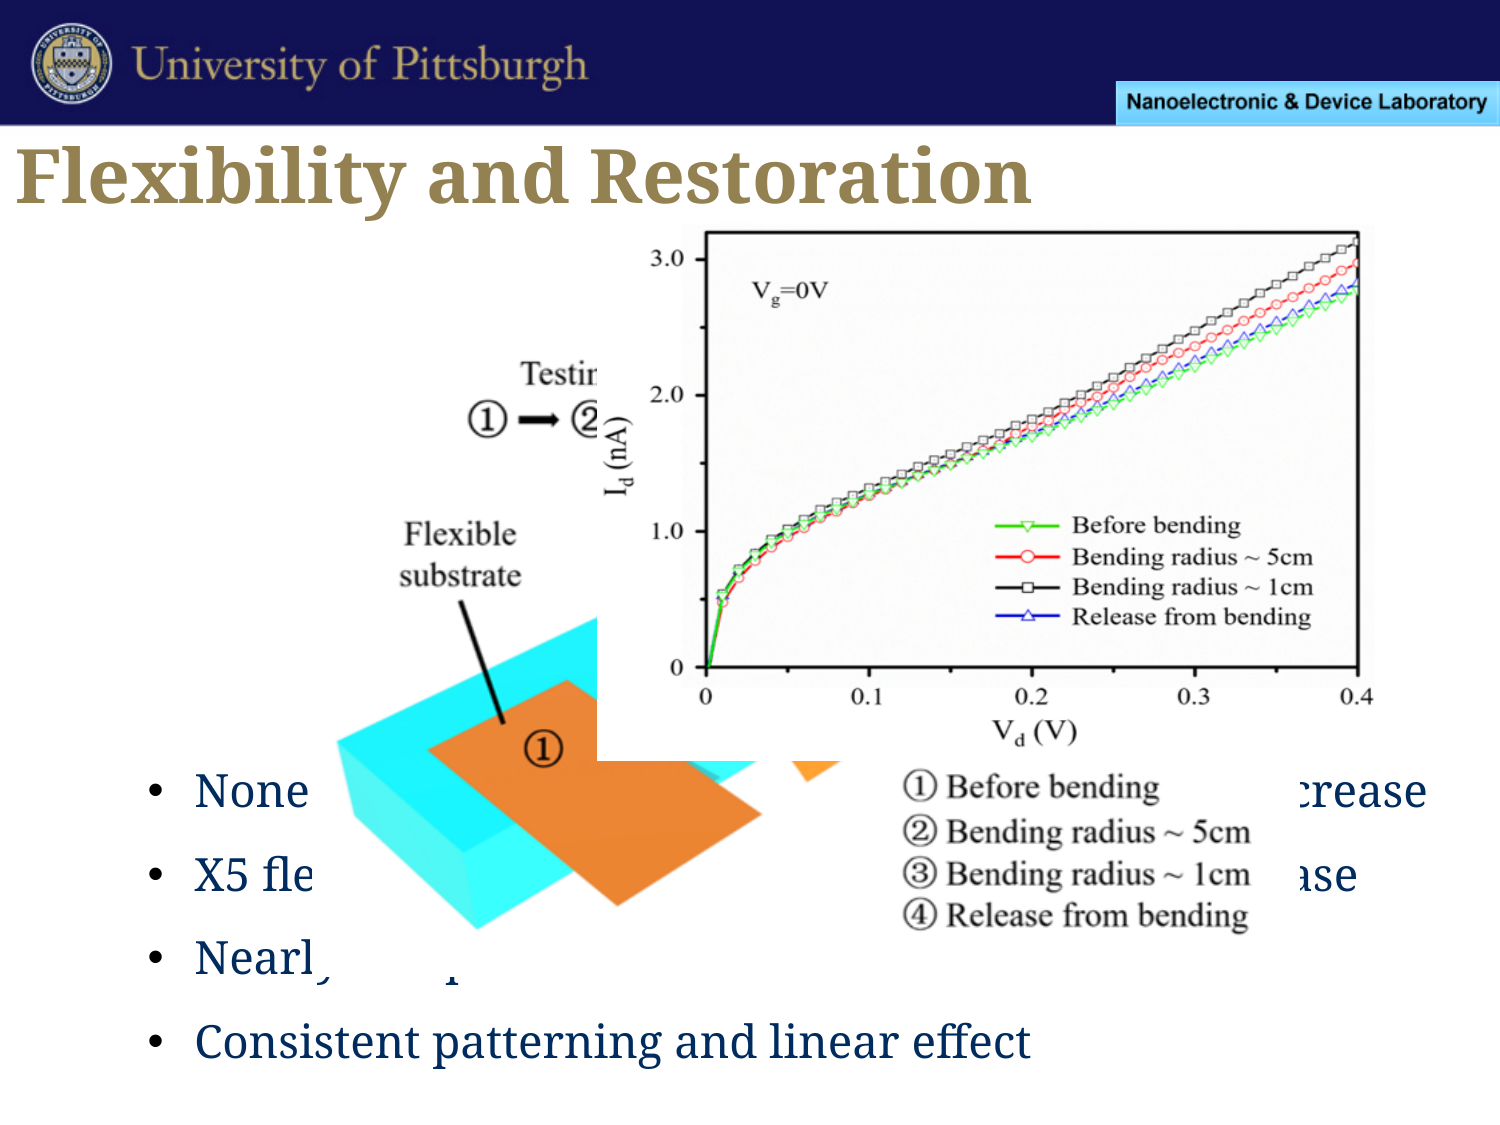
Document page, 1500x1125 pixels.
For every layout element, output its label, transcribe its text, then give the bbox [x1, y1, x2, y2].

text_box None to highest flex resulted in ~10% amperage increase X5 flex (1cm-5cm) resulted in ~5% amperage increase Nearly complete restoration Consistent patterning and linear effect [57, 760, 1456, 1037]
picture [0, 0, 1500, 1125]
title Flexibility and Restoration [0, 125, 1300, 221]
